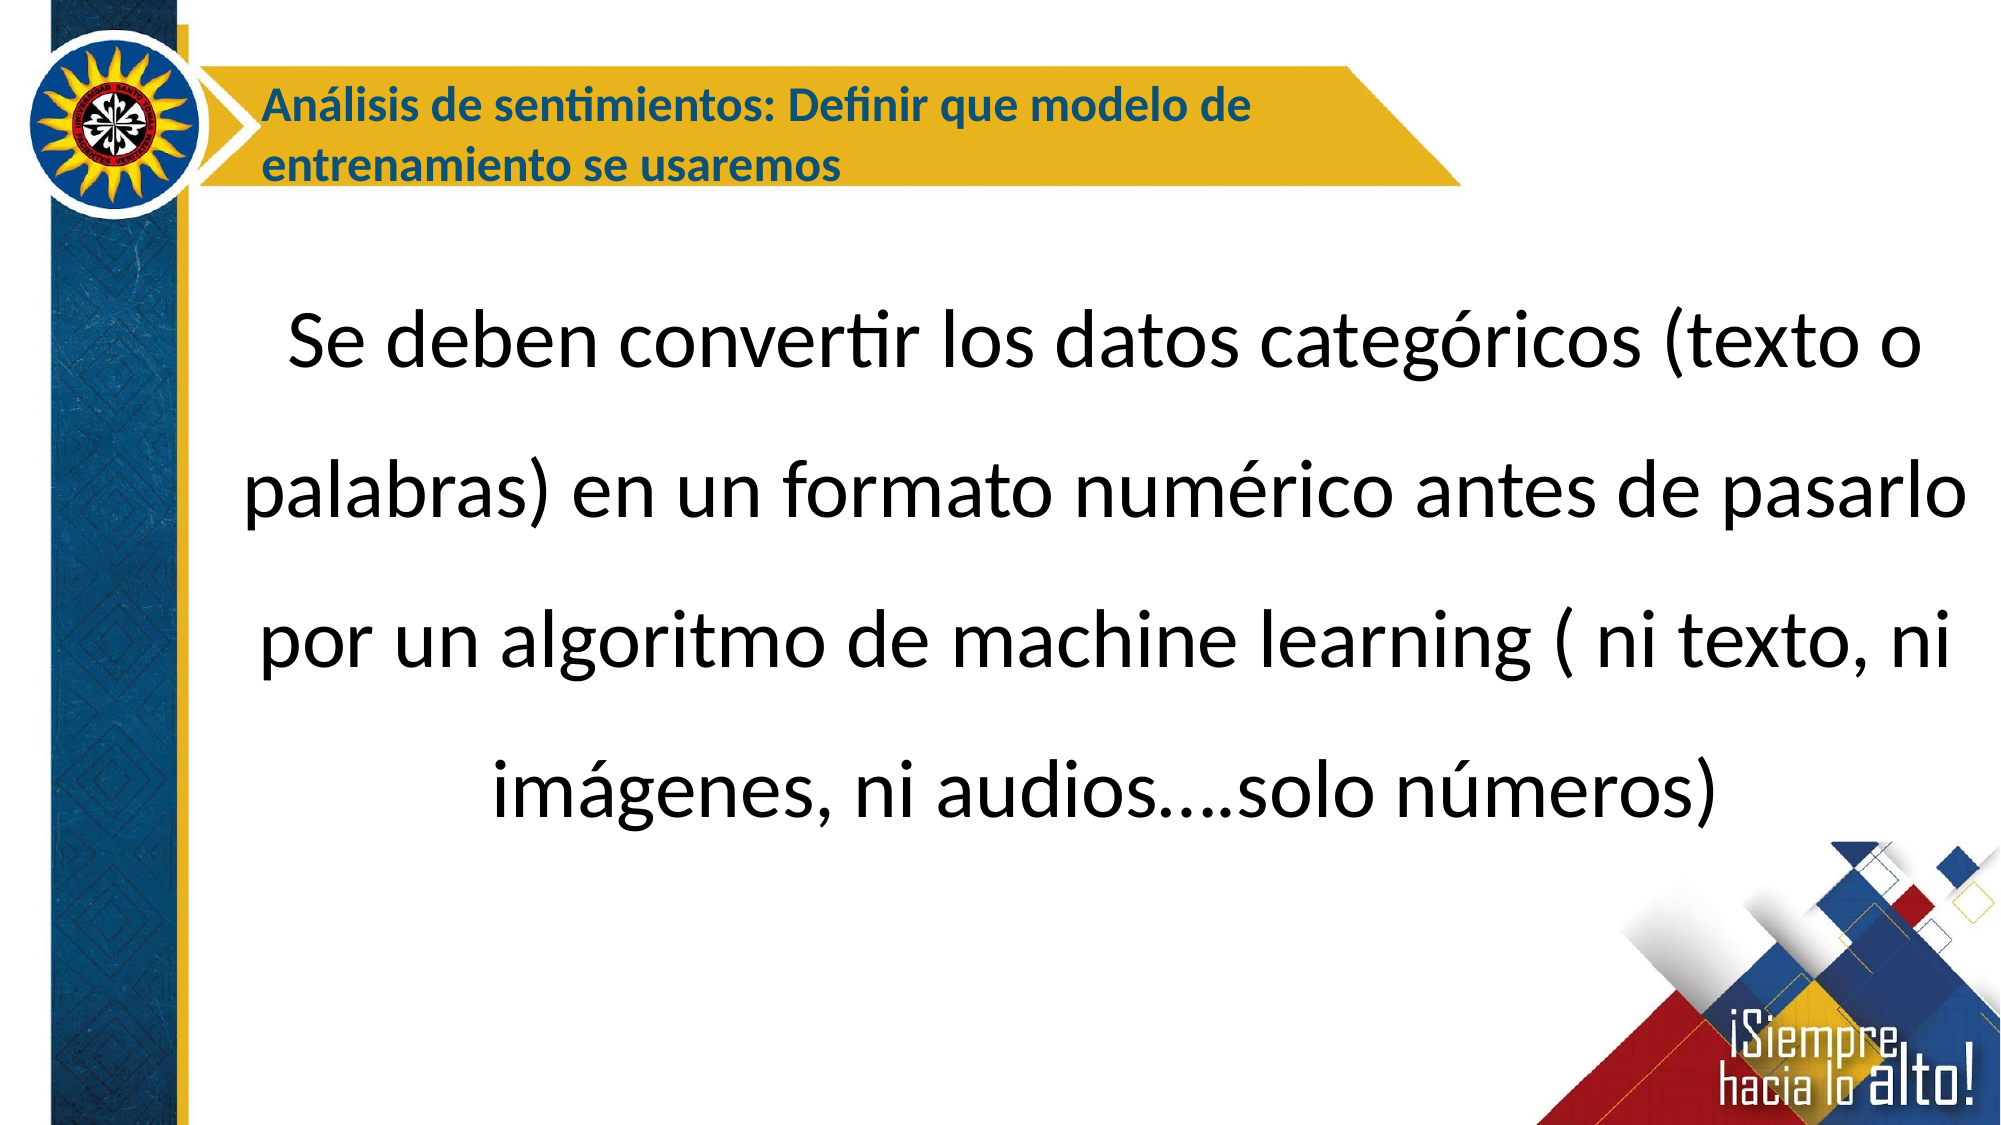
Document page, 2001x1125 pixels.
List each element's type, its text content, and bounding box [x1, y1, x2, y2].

text_box Análisis de sentimientos: Definir que modelo de entrenamiento se usaremos [249, 65, 1391, 197]
picture [0, 0, 2001, 1125]
text_box Se deben convertir los datos categóricos (texto o palabras) en un formato numérico antes de pasarlo por un algoritmo de machine learning ( ni texto, ni imágenes, ni audios….solo números) [212, 226, 2000, 842]
